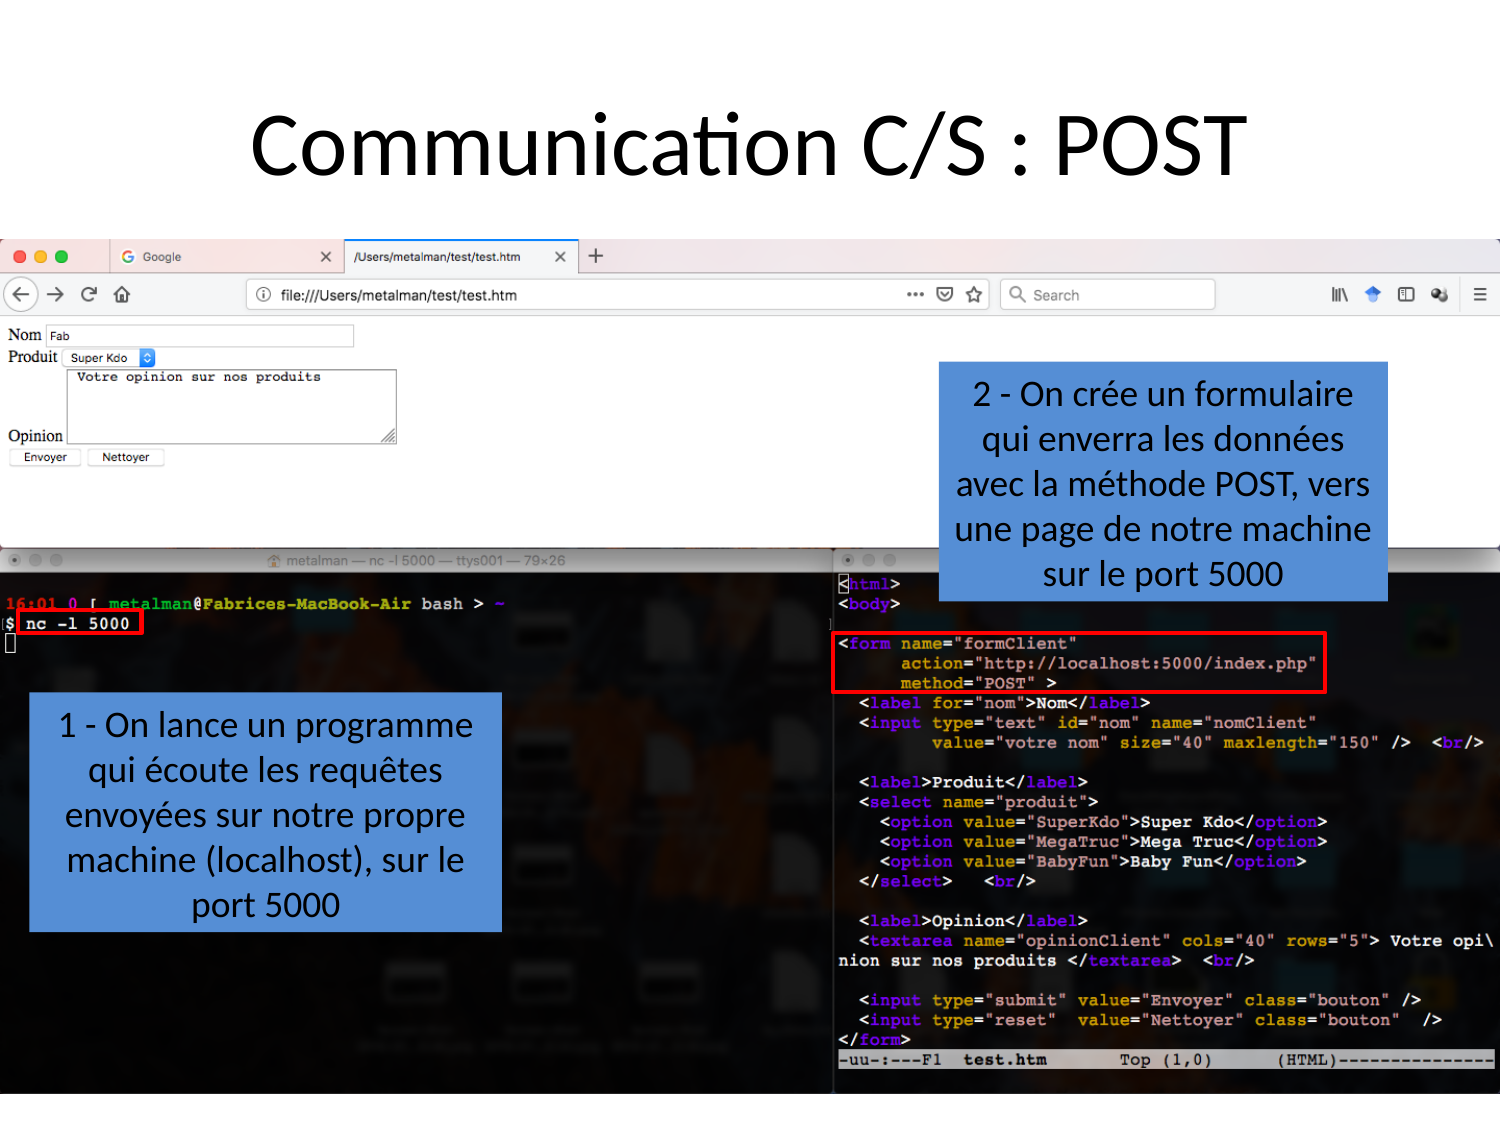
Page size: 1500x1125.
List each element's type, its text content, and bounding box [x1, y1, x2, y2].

picture [0, 239, 1500, 1095]
title Communication C/S : POST [75, 45, 1425, 233]
